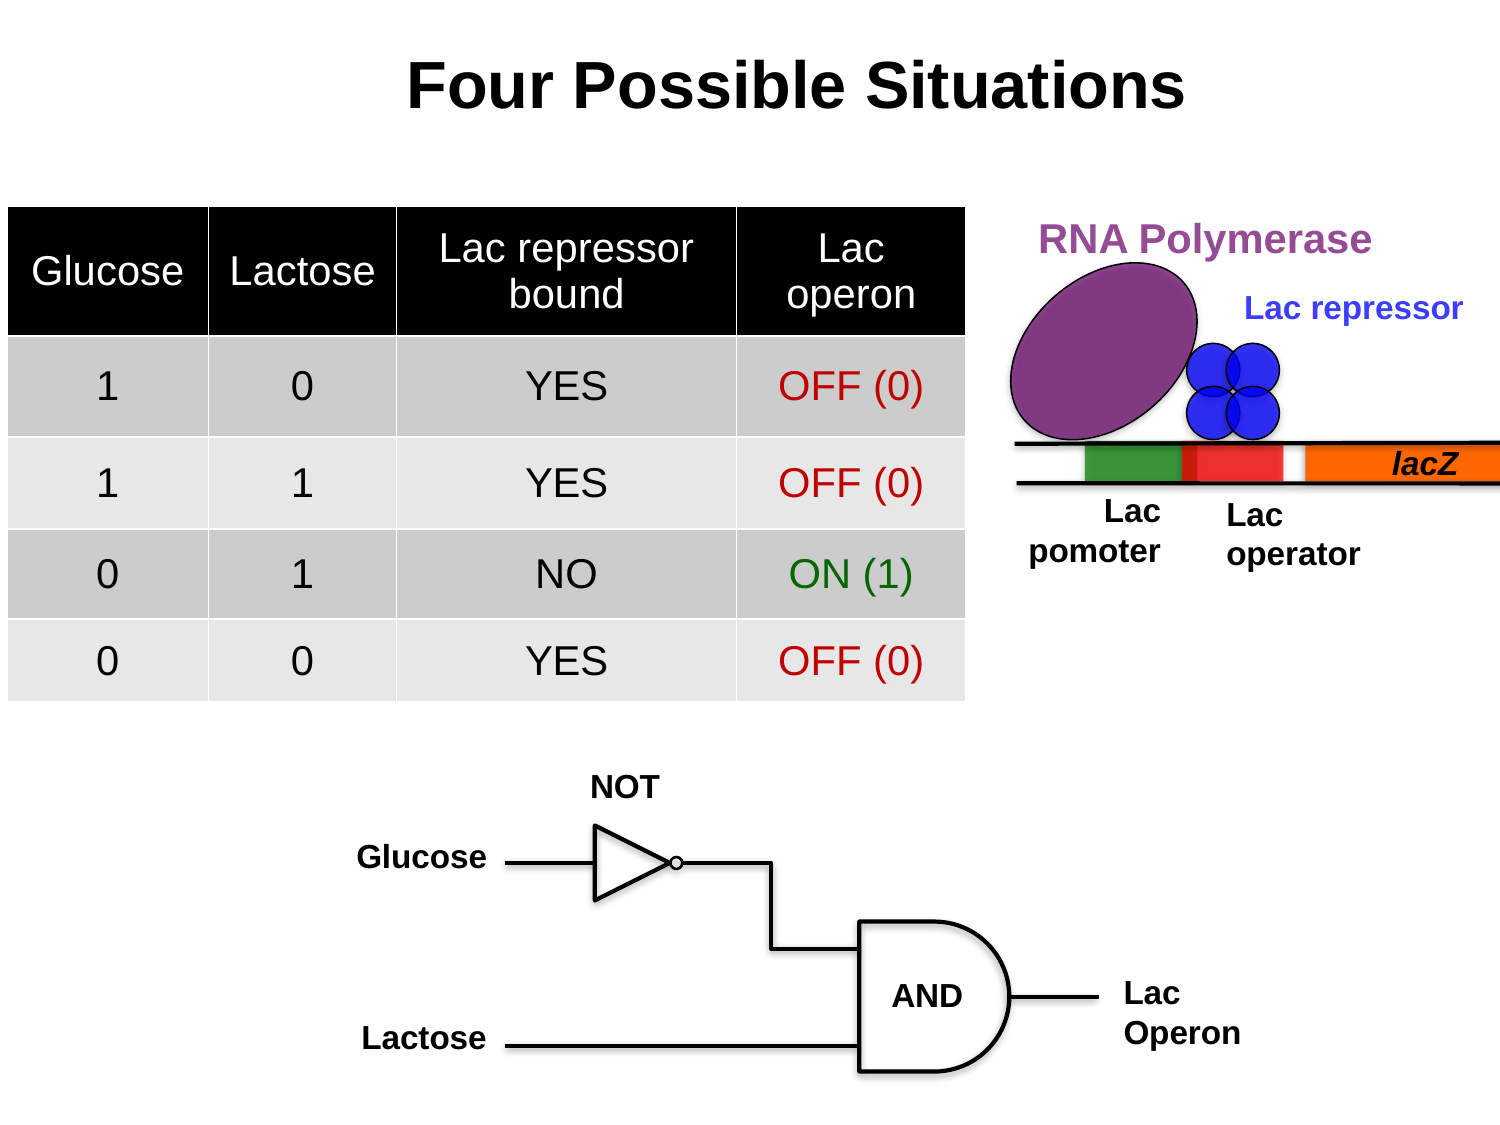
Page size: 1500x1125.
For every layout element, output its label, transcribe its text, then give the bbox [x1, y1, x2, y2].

table_cell 0 [209, 620, 396, 701]
text_box Four Possible Situations [391, 34, 1203, 130]
table_cell 1 [209, 530, 396, 618]
table_header Lactose [209, 207, 396, 335]
table_cell 0 [209, 337, 396, 436]
table_cell NO [397, 530, 736, 618]
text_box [331, 757, 1290, 1072]
table_cell 1 [8, 337, 208, 436]
table_cell YES [397, 337, 736, 436]
table_cell OFF (0) [737, 438, 965, 528]
table_header Glucose [8, 207, 208, 335]
table_cell 0 [8, 530, 208, 618]
table_cell YES [397, 620, 736, 701]
table_cell 0 [8, 620, 208, 701]
table_header Lac operon [737, 207, 965, 335]
table_header Lac repressor bound [397, 207, 736, 335]
table_cell OFF (0) [737, 337, 965, 436]
table_cell 1 [8, 438, 208, 528]
table_cell YES [397, 438, 736, 528]
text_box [986, 203, 1500, 582]
table_cell ON (1) [737, 530, 965, 618]
table_cell OFF (0) [737, 620, 965, 701]
table_cell 1 [209, 438, 396, 528]
